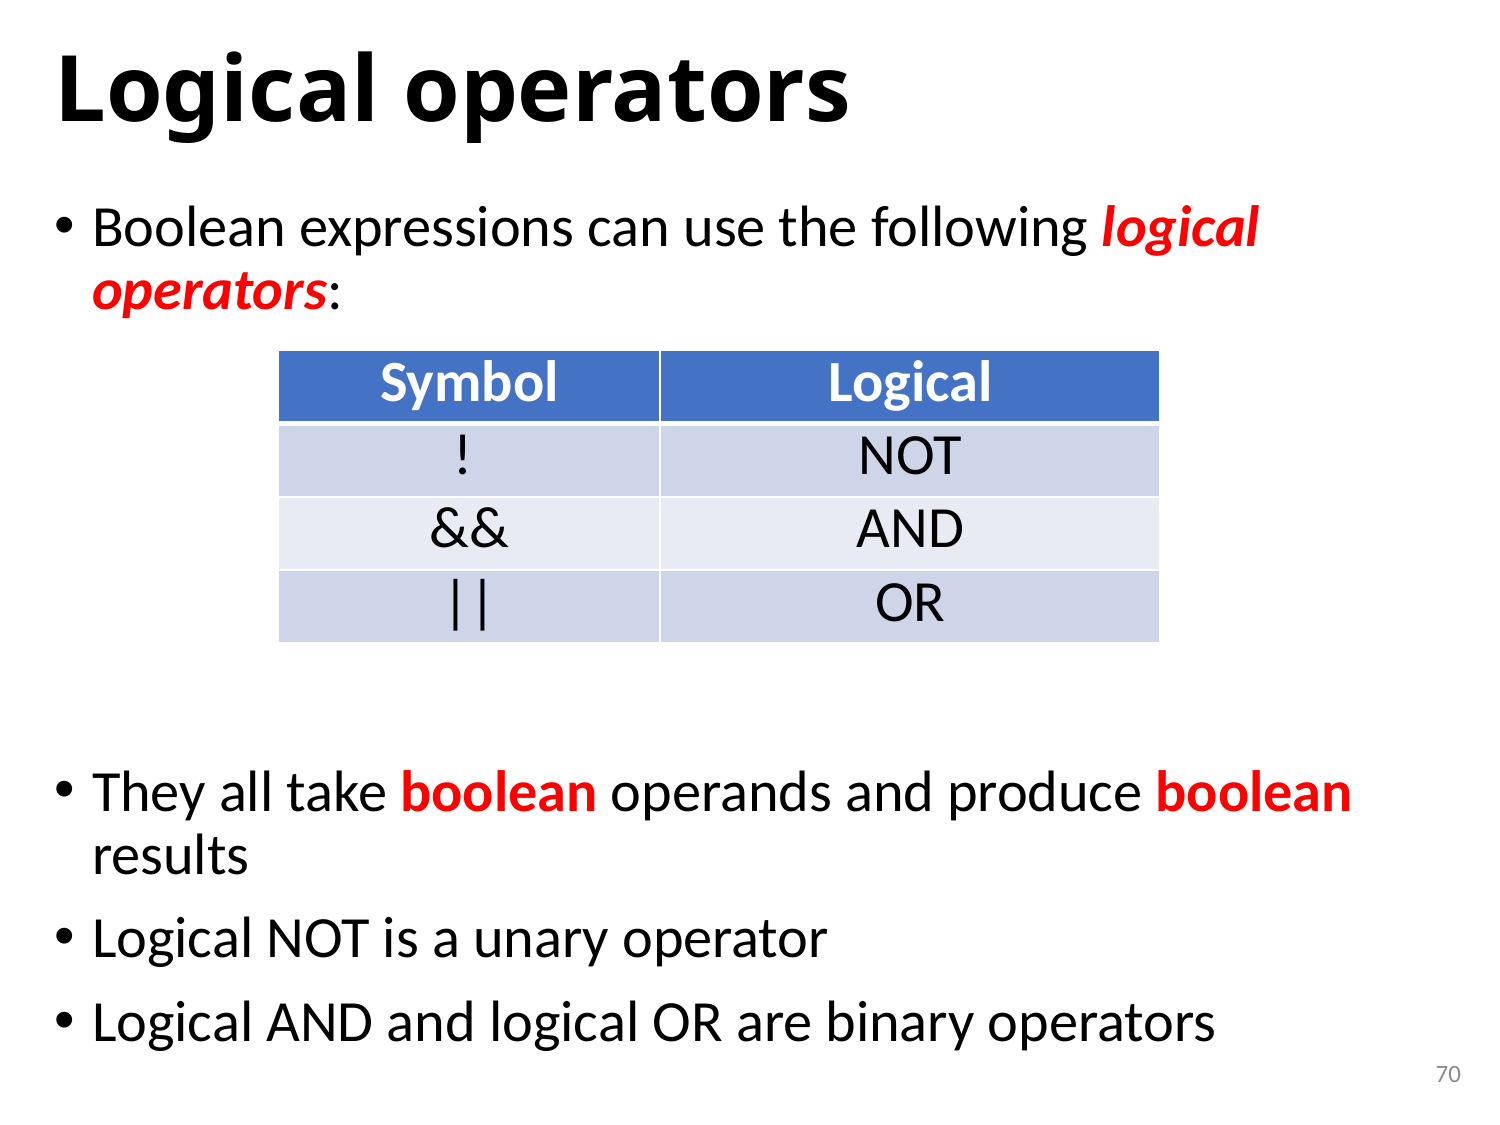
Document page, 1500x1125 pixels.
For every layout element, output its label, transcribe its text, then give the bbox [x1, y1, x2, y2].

table_cell AND [661, 498, 1159, 569]
table_header Symbol [279, 351, 659, 421]
title Logical operators [39, 22, 1461, 161]
table_cell || [279, 571, 659, 642]
slide_number 70 [1138, 1042, 1477, 1103]
table_cell NOT [661, 426, 1159, 496]
table_cell ! [279, 426, 659, 496]
table_header Logical [661, 351, 1159, 421]
table_cell OR [661, 571, 1159, 642]
list Boolean expressions can use the following logical operators: They all take boolean operands and produce boolean results Logical NOT is a unary operator Logical AND and logical OR are binary operators [39, 188, 1461, 1085]
table_cell && [279, 498, 659, 569]
